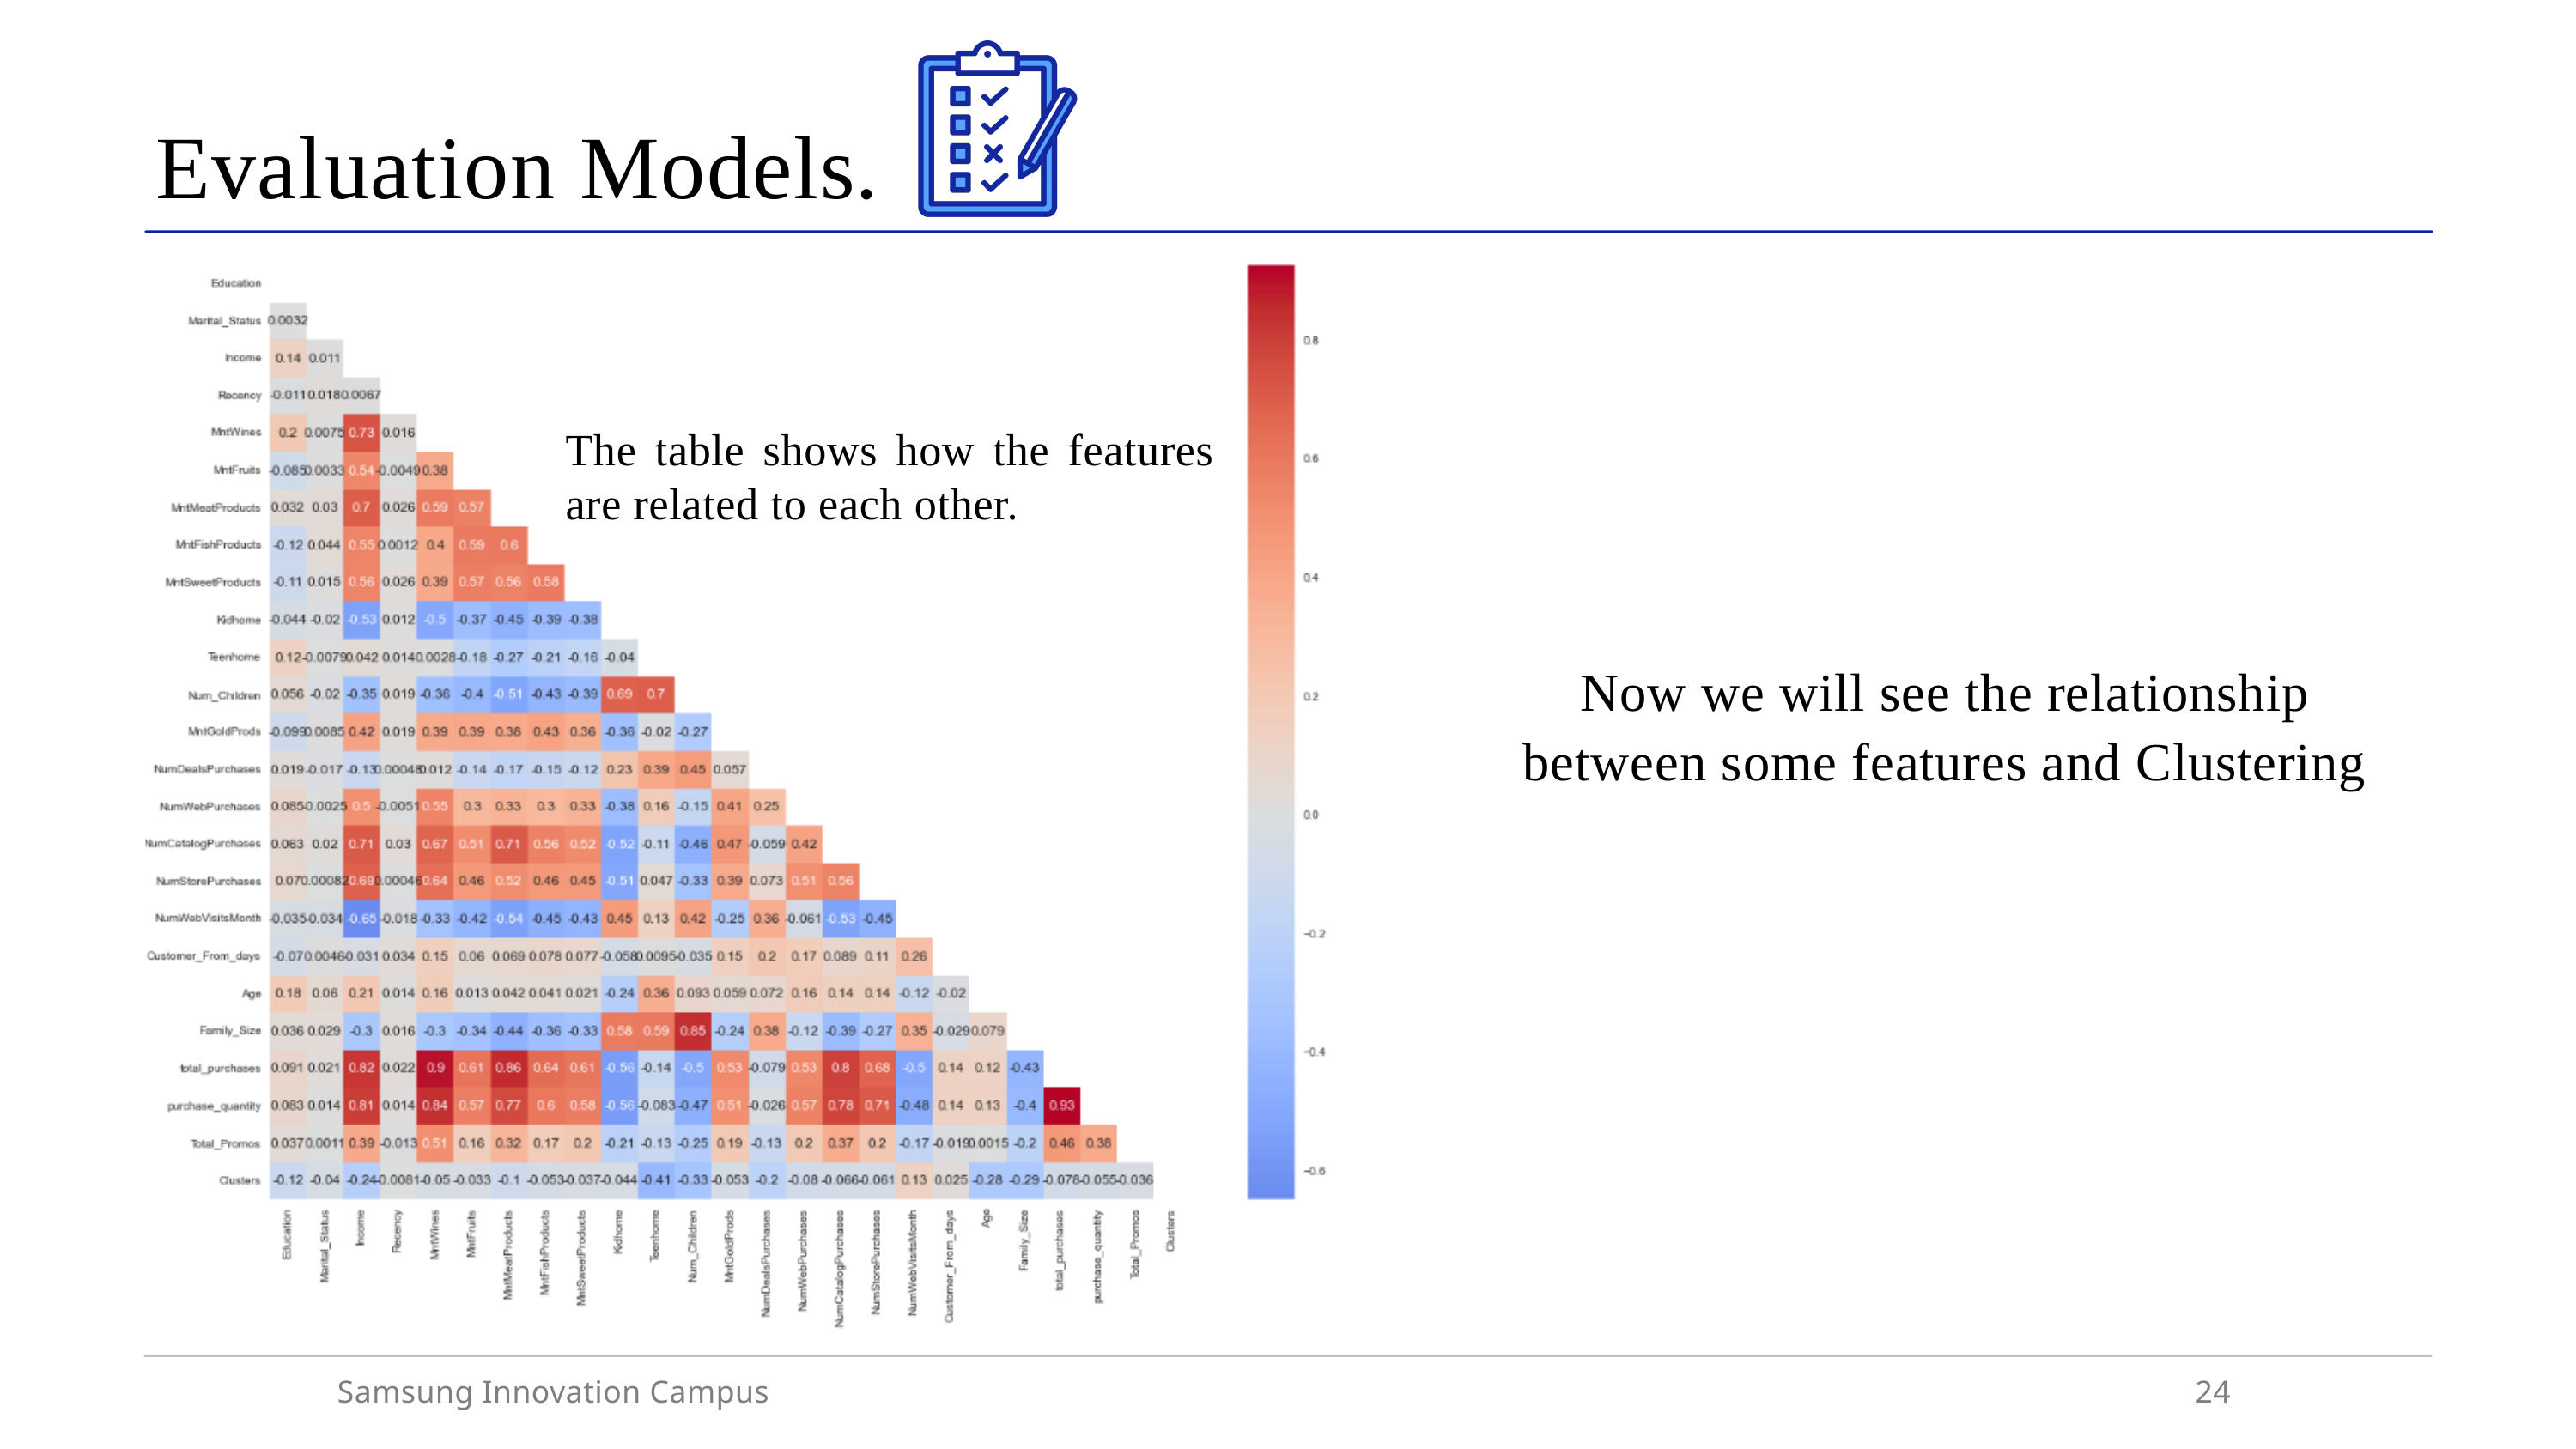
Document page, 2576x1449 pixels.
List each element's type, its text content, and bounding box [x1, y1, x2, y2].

text_box [145, 262, 1327, 1329]
text_box Now we will see the relationship between some features and Clustering [1499, 652, 2392, 791]
text_box [918, 40, 1078, 217]
text_box Samsung Innovation Campus [337, 1372, 948, 1410]
text_box Evaluation Models. [144, 109, 890, 217]
text_box 24 [2100, 1372, 2231, 1410]
text_box The table shows how the features are related to each other. [565, 421, 1216, 529]
